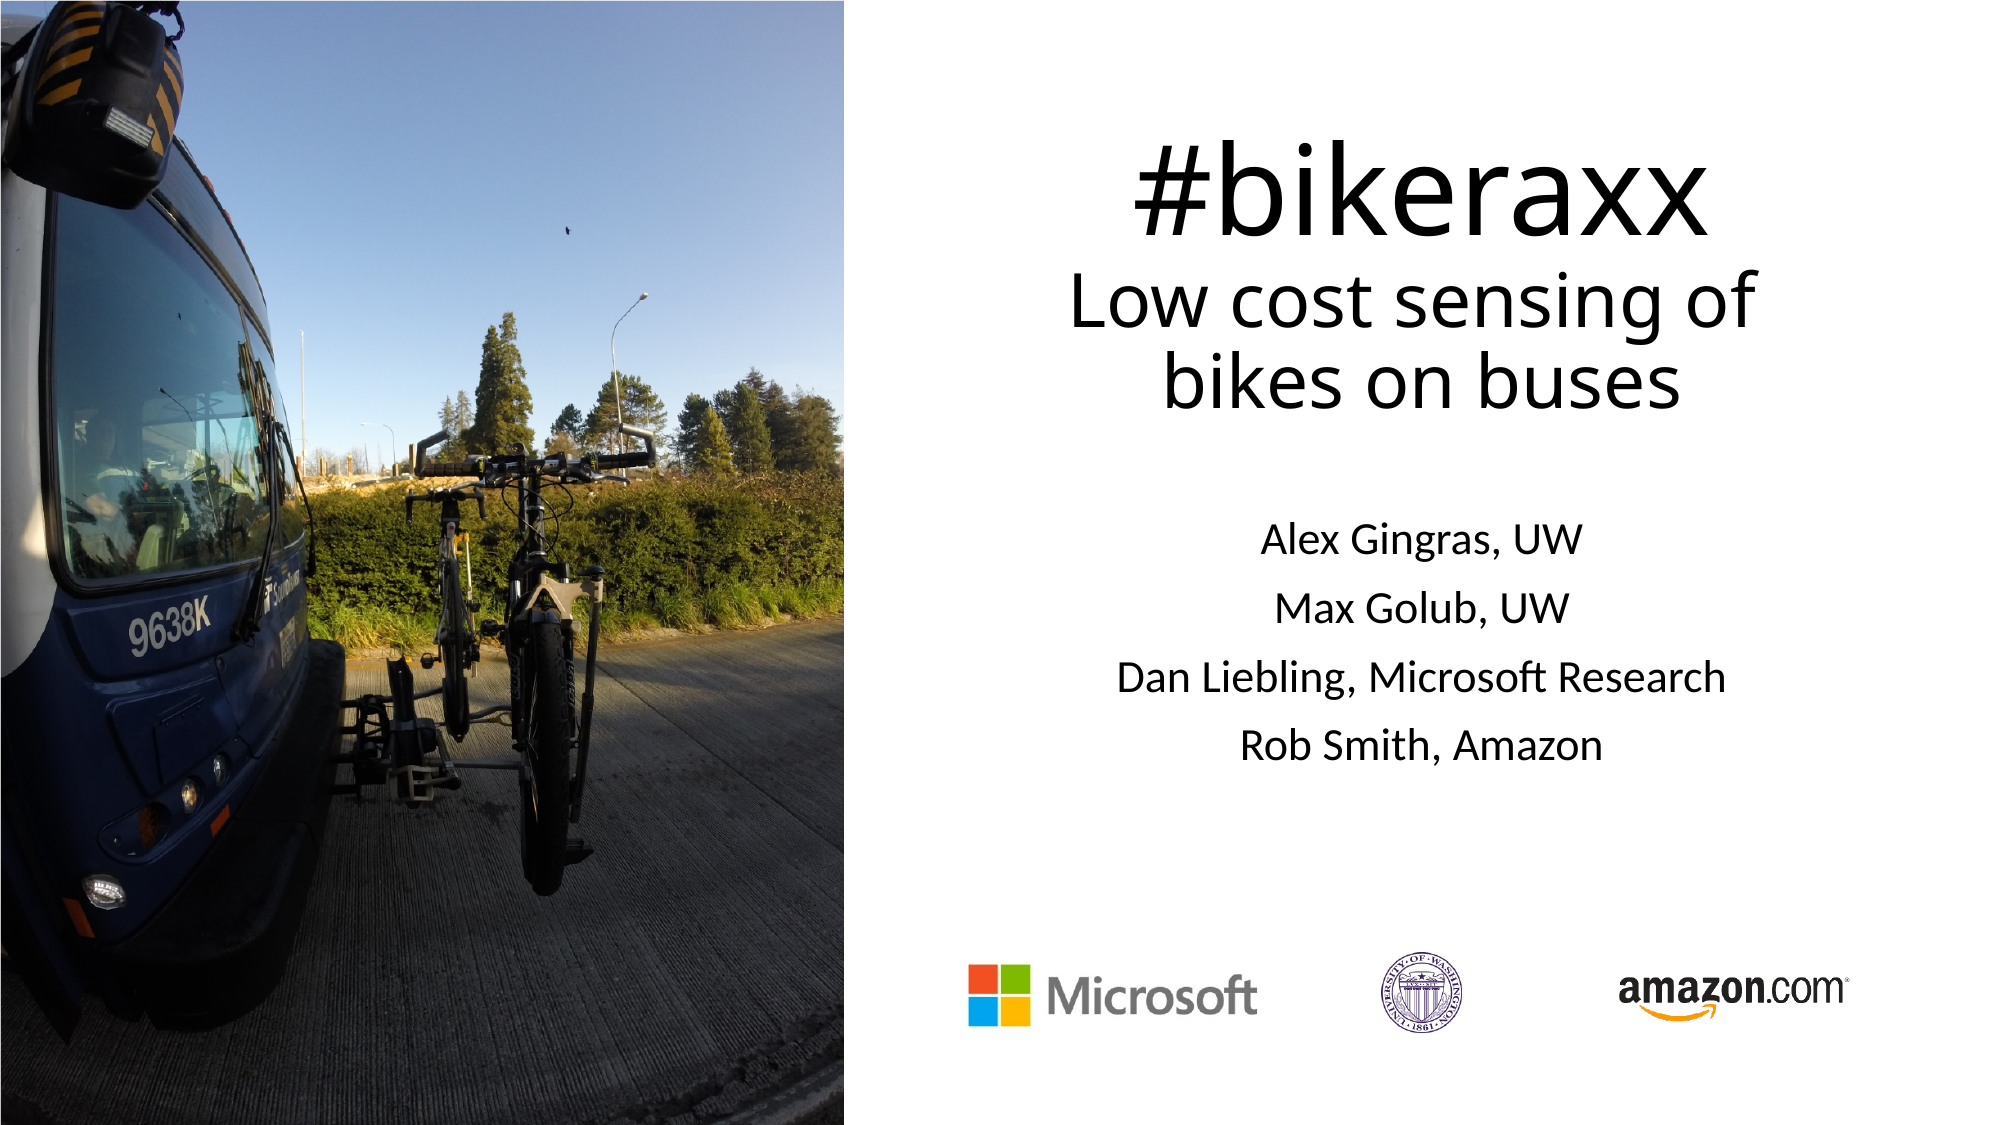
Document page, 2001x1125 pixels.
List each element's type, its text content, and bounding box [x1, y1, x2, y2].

picture [1617, 975, 1851, 1023]
picture [1381, 952, 1462, 1033]
title #bikeraxx Low cost sensing of bikes on buses [843, 80, 2000, 473]
picture [0, 2, 1271, 1124]
subtitle Alex Gingras, UW Max Golub, UW Dan Liebling, Microsoft Research Rob Smith, Amazon [985, 507, 2000, 779]
